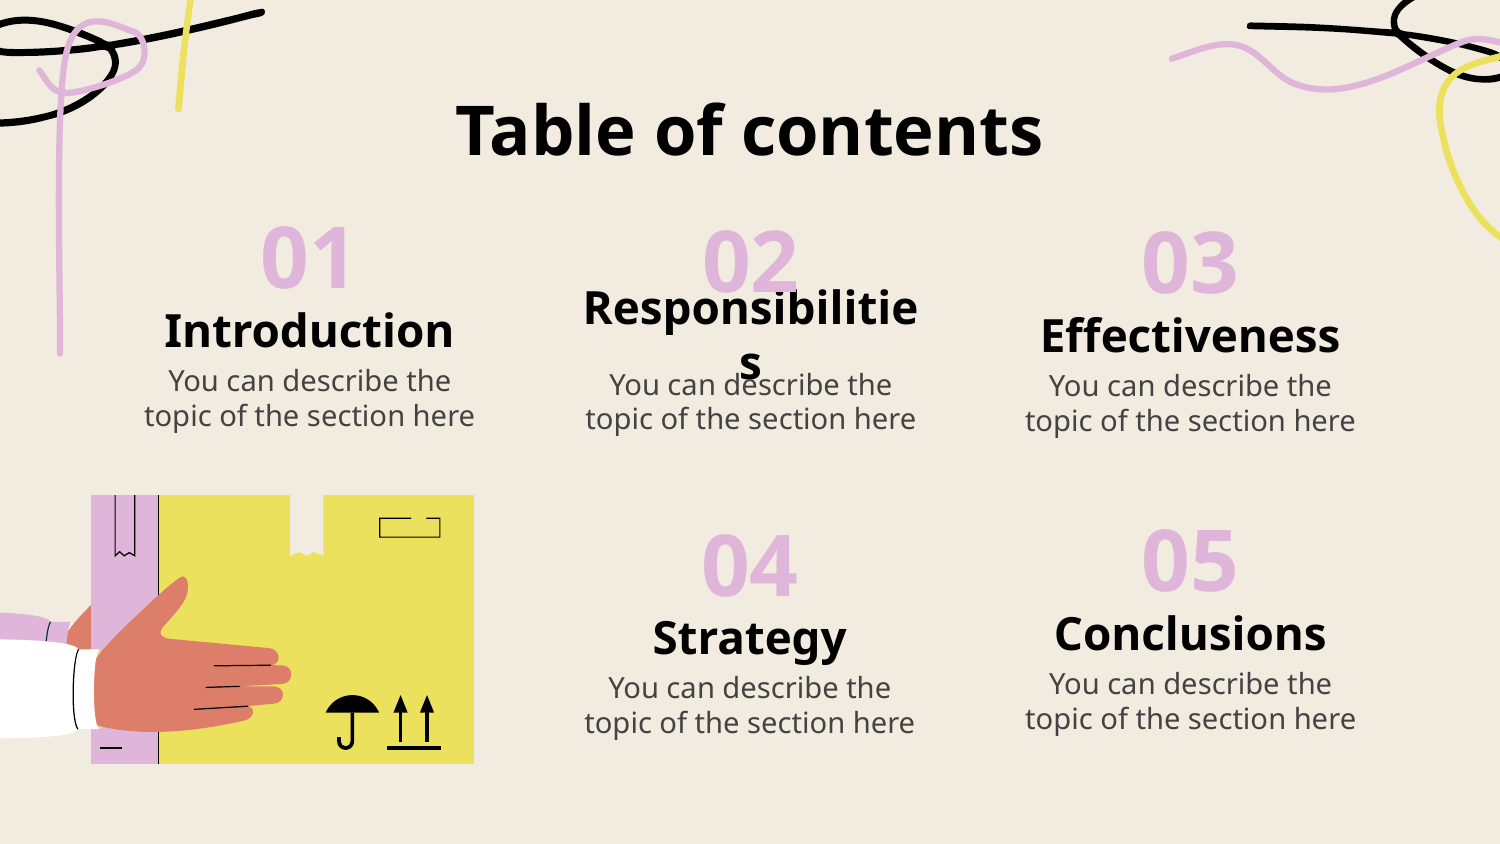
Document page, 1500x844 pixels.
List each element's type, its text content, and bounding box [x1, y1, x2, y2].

subtitle You can describe the topic of the section here [118, 357, 502, 437]
title Responsibilities [559, 289, 943, 361]
subtitle You can describe the topic of the section here [999, 660, 1383, 740]
title 02 [666, 209, 836, 308]
title Effectiveness [998, 291, 1382, 362]
title 04 [665, 513, 835, 611]
title Conclusions [998, 589, 1382, 676]
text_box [0, 494, 475, 765]
title 01 [225, 205, 394, 304]
title Introduction [117, 285, 502, 373]
title 05 [1106, 509, 1275, 589]
title Table of contents [277, 88, 1223, 167]
title Strategy [557, 593, 942, 680]
subtitle You can describe the topic of the section here [559, 361, 943, 441]
subtitle You can describe the topic of the section here [558, 664, 942, 744]
subtitle You can describe the topic of the section here [998, 362, 1383, 442]
title 03 [1106, 210, 1275, 309]
